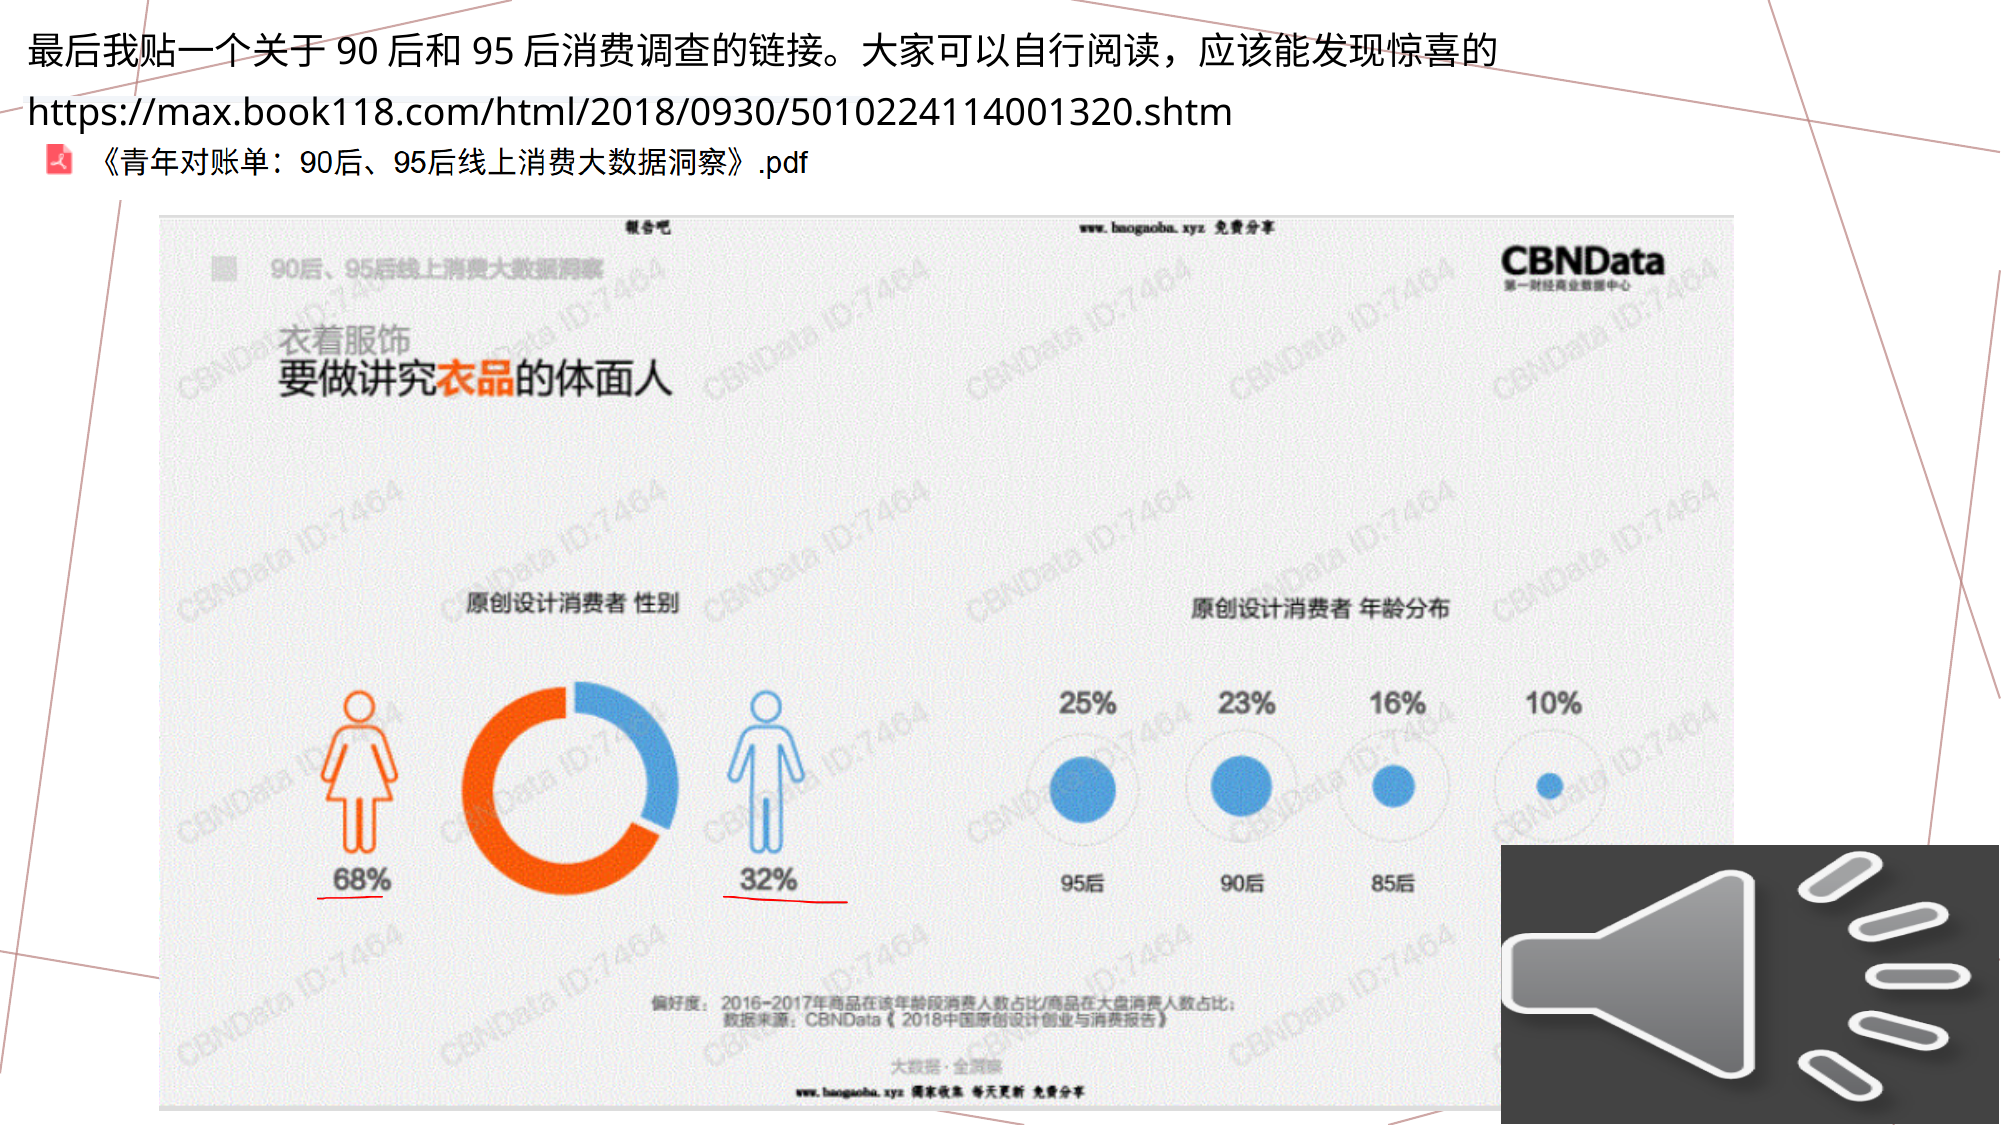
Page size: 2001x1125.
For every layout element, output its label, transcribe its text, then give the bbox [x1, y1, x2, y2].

picture [23, 96, 869, 200]
picture [159, 215, 2000, 1125]
text_box https://max.book118.com/html/2018/0930/5010224114001320.shtm [12, 80, 1674, 140]
text_box 最后我贴一个关于90后和95后消费调查的链接。大家可以自行阅读，应该能发现惊喜的 [12, 19, 1912, 80]
